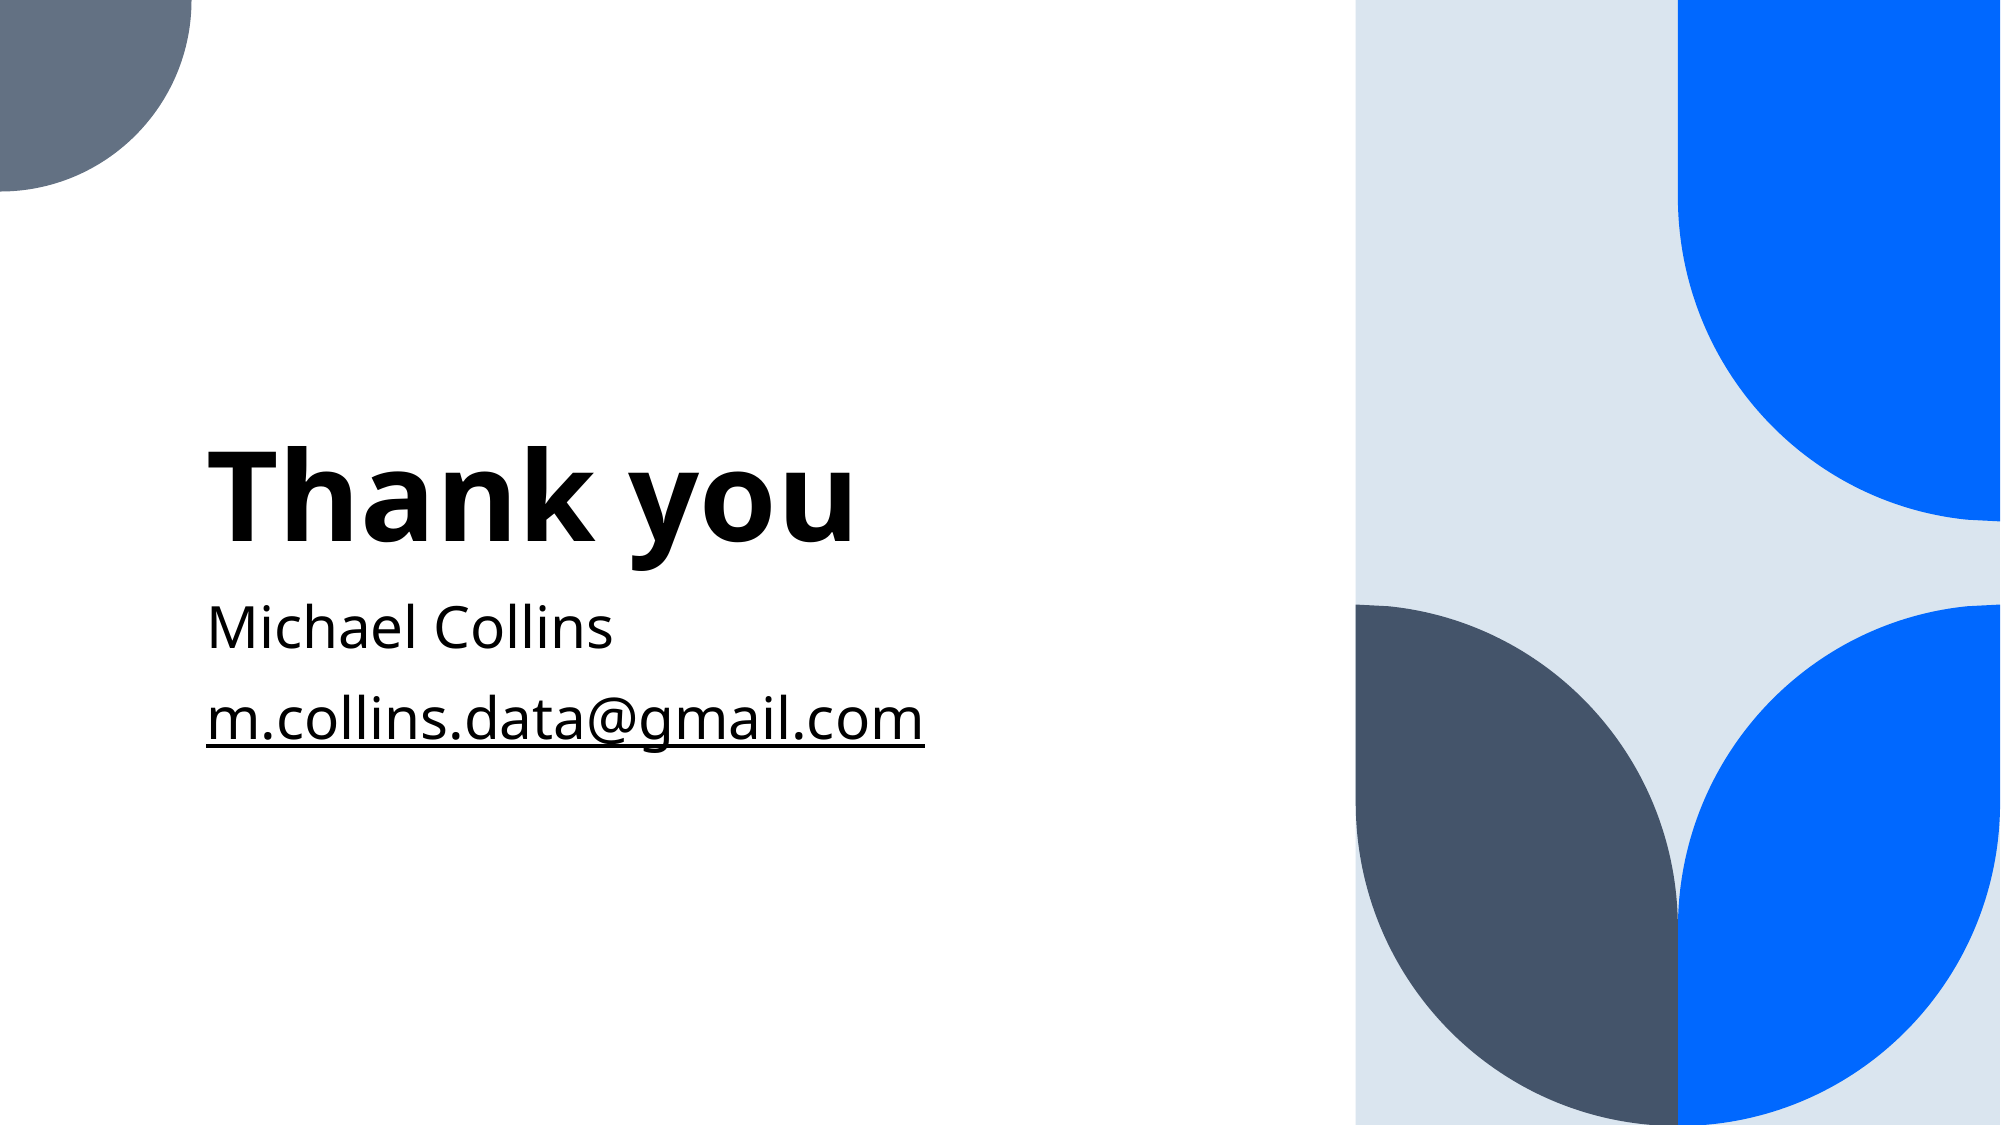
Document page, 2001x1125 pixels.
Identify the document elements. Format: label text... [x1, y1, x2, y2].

subtitle Michael Collins m.collins.data@gmail.com [191, 590, 1212, 960]
title Thank you [191, 184, 1212, 576]
